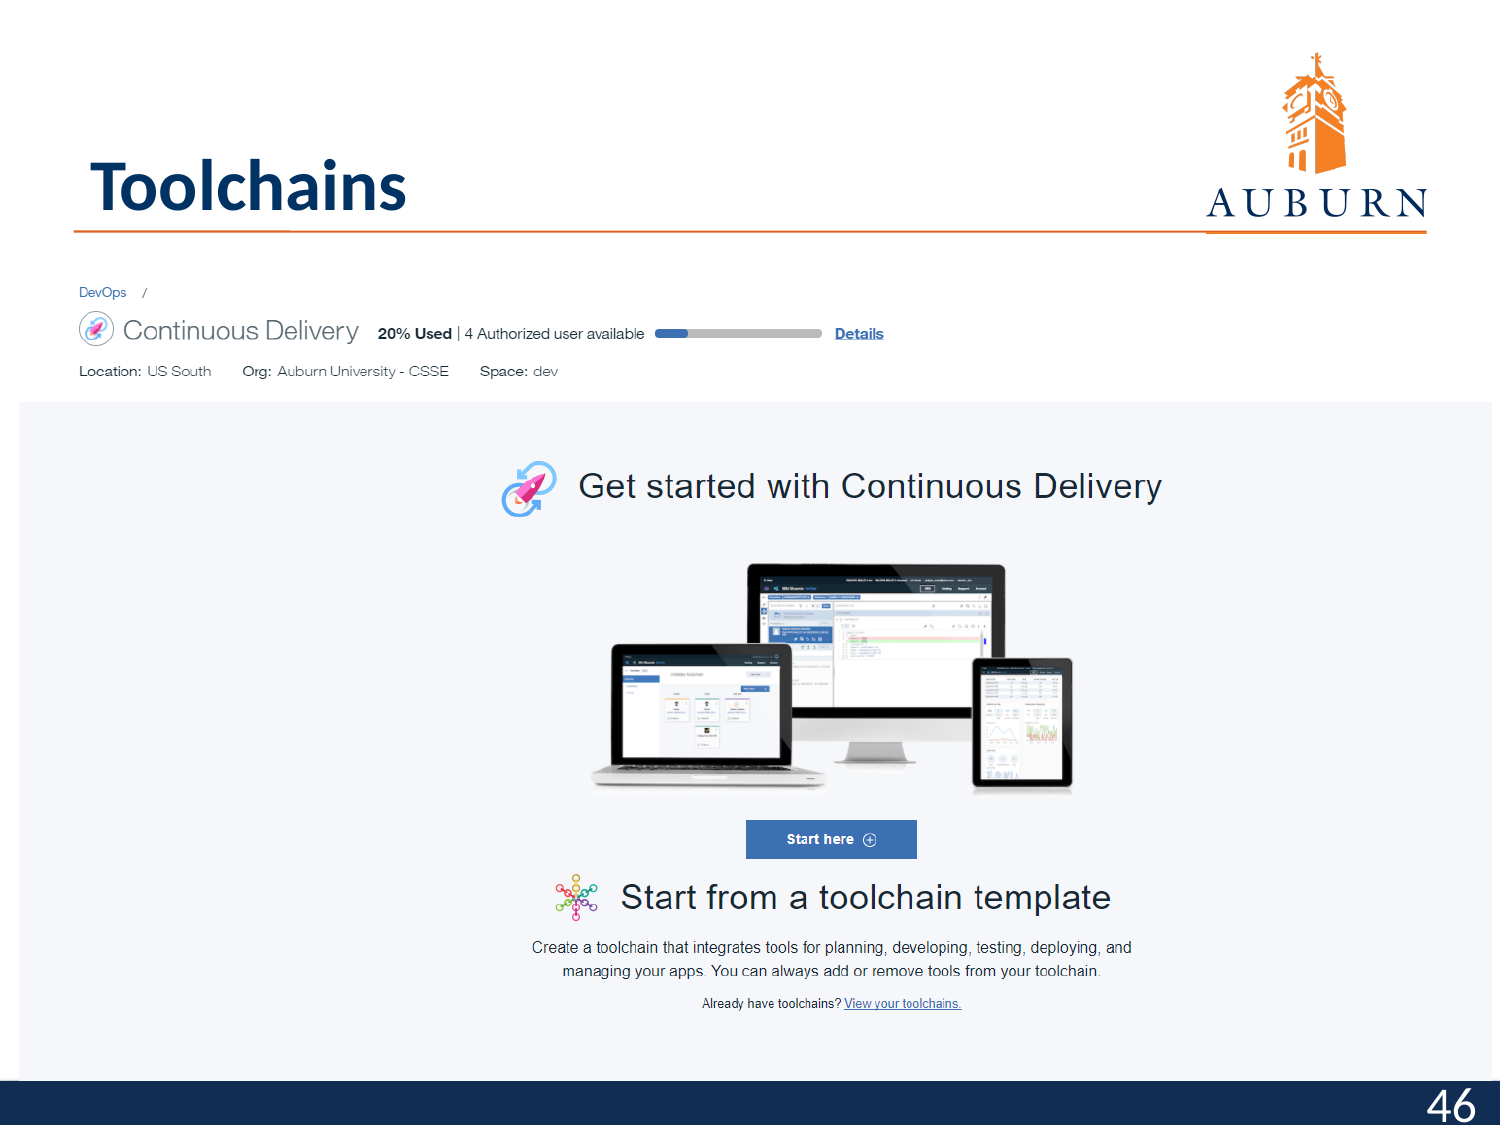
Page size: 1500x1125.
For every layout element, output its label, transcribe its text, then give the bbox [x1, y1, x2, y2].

slide_number 46 [1154, 1088, 1492, 1125]
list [19, 269, 1493, 1081]
title Toolchains [75, 45, 1031, 233]
